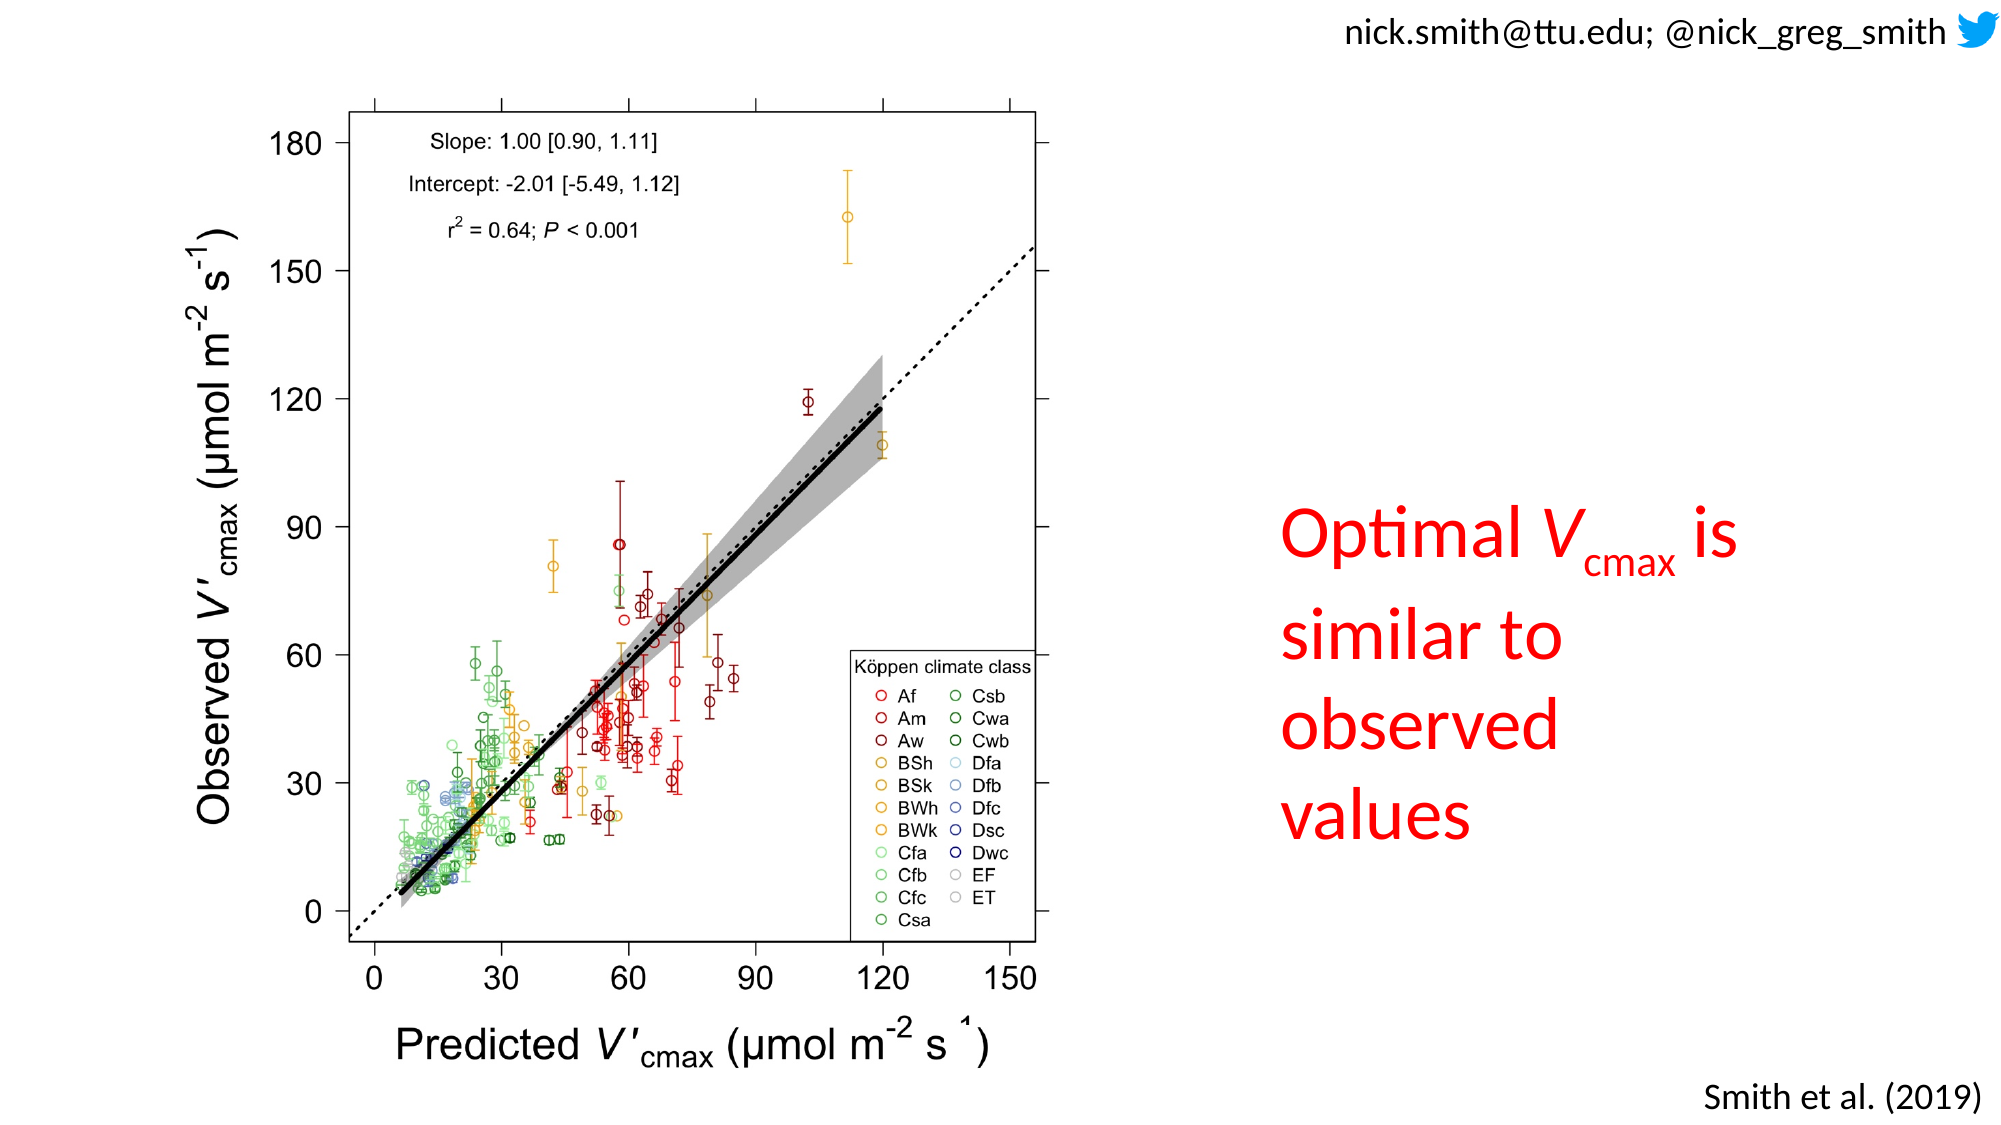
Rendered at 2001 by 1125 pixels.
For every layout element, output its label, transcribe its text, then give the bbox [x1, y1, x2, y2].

picture [164, 59, 1088, 1125]
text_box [1325, 0, 2000, 60]
text_box Optimal Vcmax is similar to observed values [1265, 474, 1772, 863]
text_box Smith et al. (2019) [1689, 1064, 1998, 1125]
